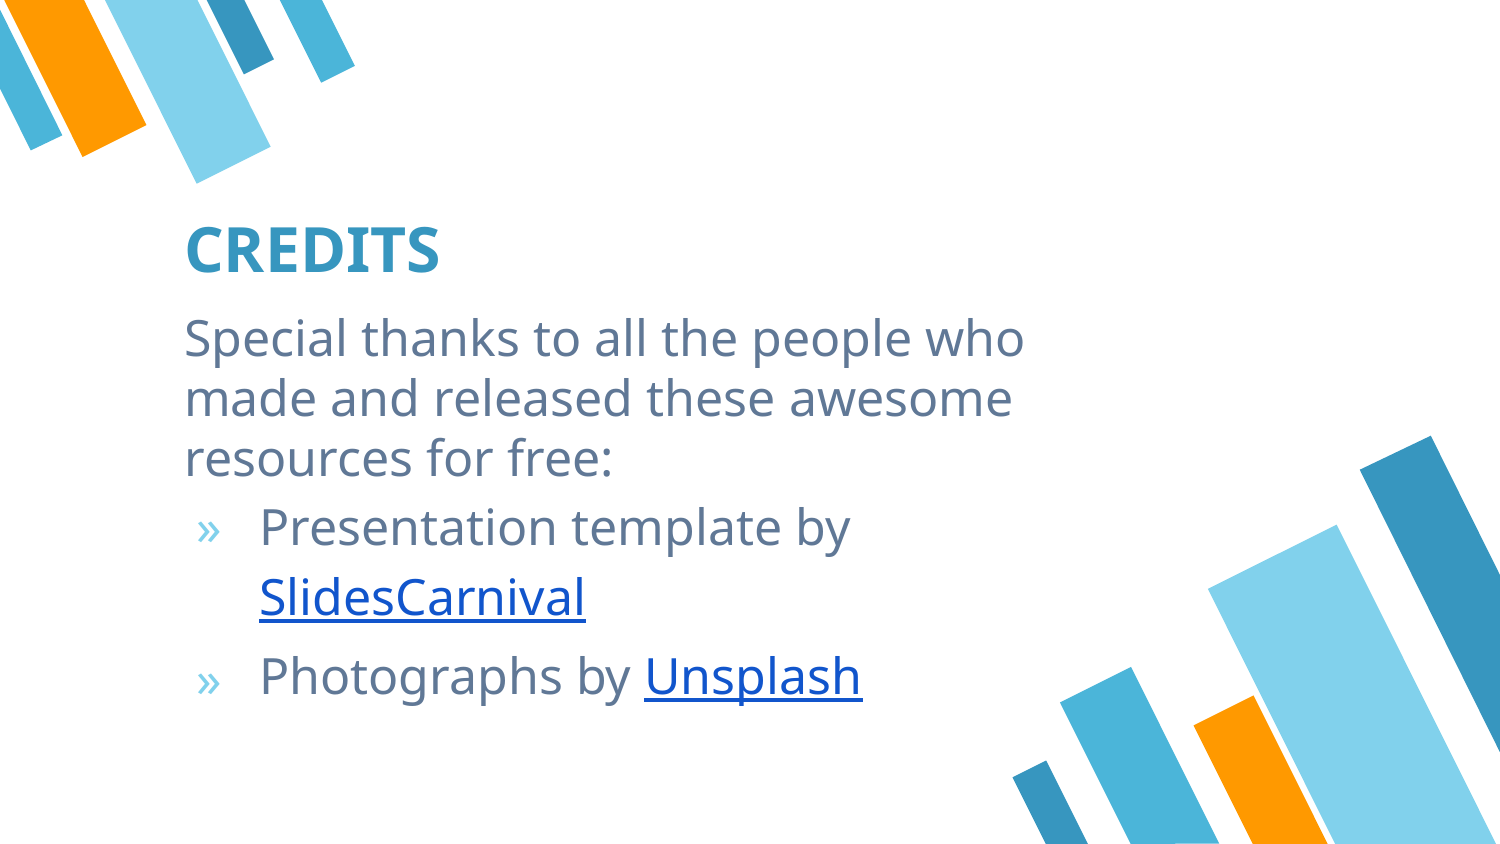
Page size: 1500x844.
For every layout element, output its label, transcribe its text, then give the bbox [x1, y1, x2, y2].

title CREDITS [169, 188, 1115, 291]
list Special thanks to all the people who made and released these awesome resources for free: Presentation template by SlidesCarnival Photographs by Unsplash [169, 291, 1115, 706]
